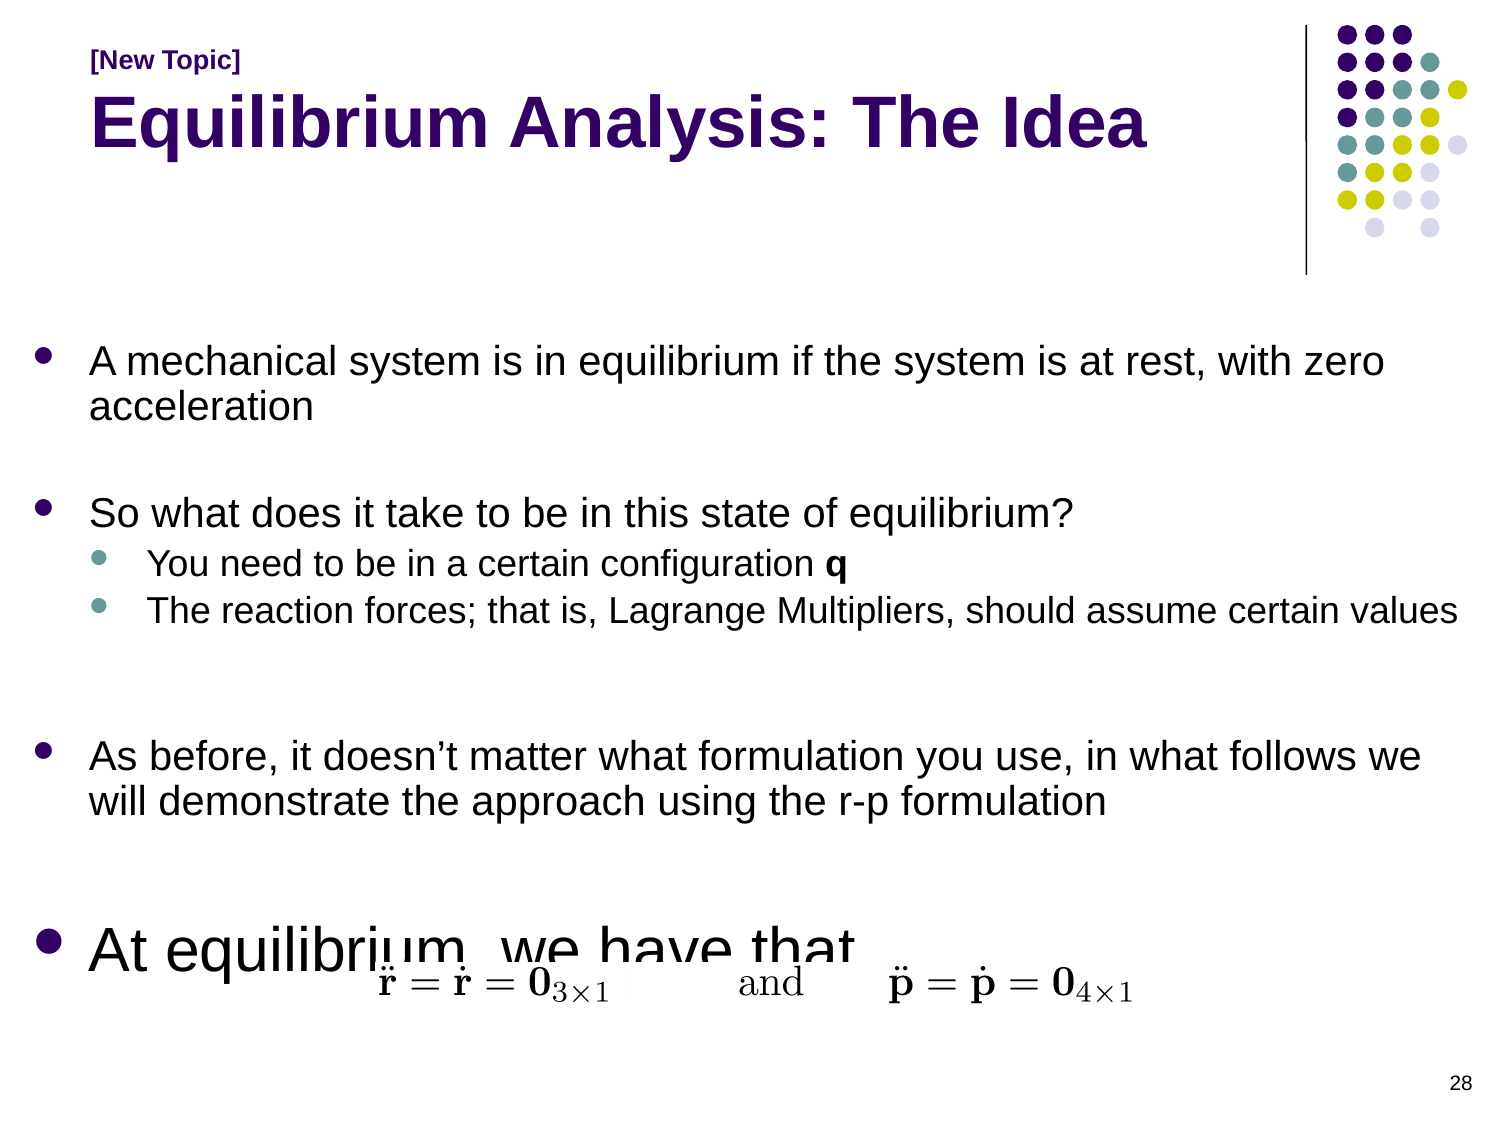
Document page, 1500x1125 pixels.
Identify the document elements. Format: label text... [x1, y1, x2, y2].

title [New Topic] Equilibrium Analysis: The Idea [74, 37, 1313, 171]
picture [374, 962, 1134, 1005]
slide_number 28 [1362, 1062, 1488, 1113]
list A mechanical system is in equilibrium if the system is at rest, with zero acceleration So what does it take to be in this state of equilibrium? You need to be in a certain configuration q The reaction forces; that is, Lagrange Multipliers, should assume certain values As before, it doesn’t matter what formulation you use, in what follows we will demonstrate the approach using the r-p formulation At equilibrium, we have that [17, 331, 1488, 938]
